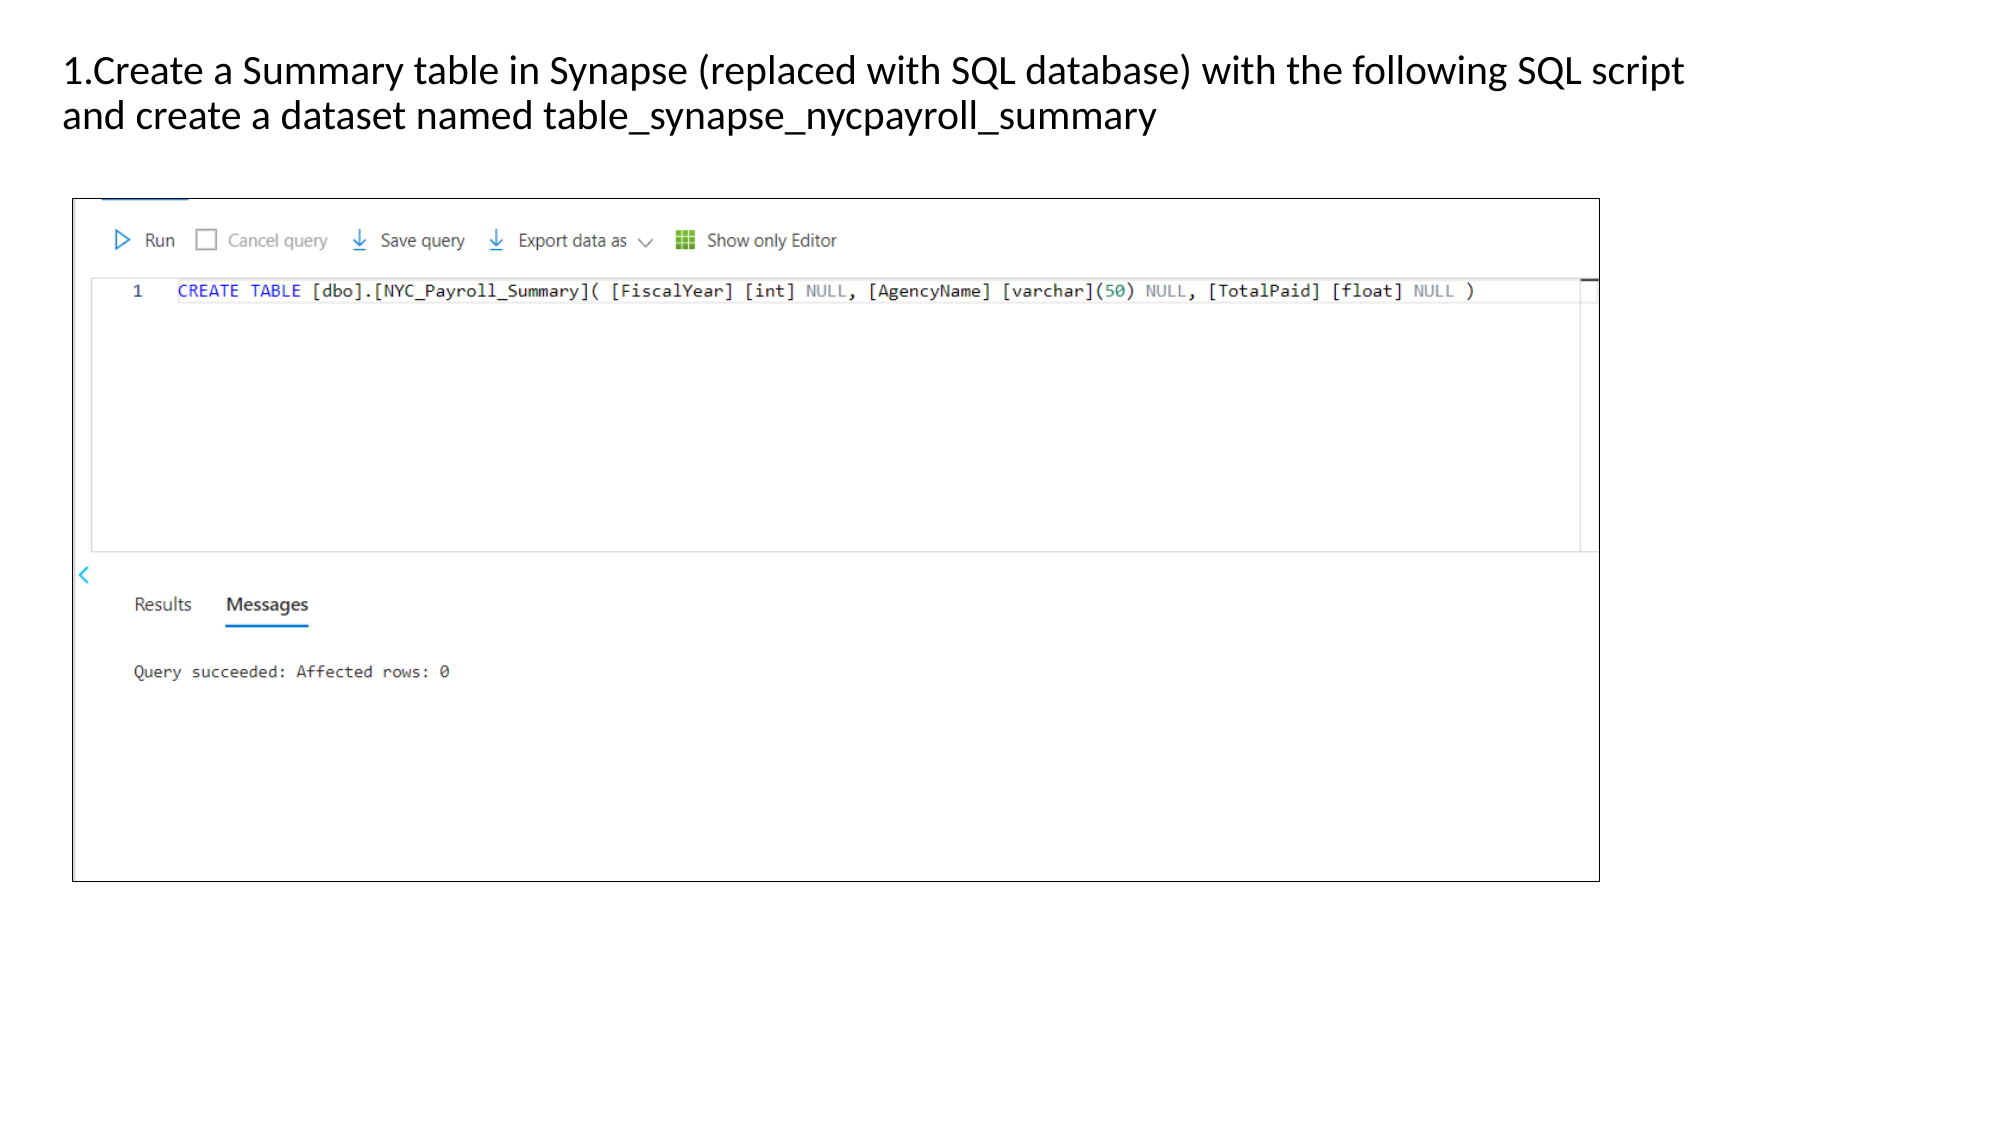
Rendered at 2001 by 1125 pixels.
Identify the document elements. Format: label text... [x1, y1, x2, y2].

picture [72, 198, 1600, 882]
list 1.Create a Summary table in Synapse (replaced with SQL database) with the following SQL script and create a dataset named table_synapse_nycpayroll_summary [47, 41, 1773, 199]
